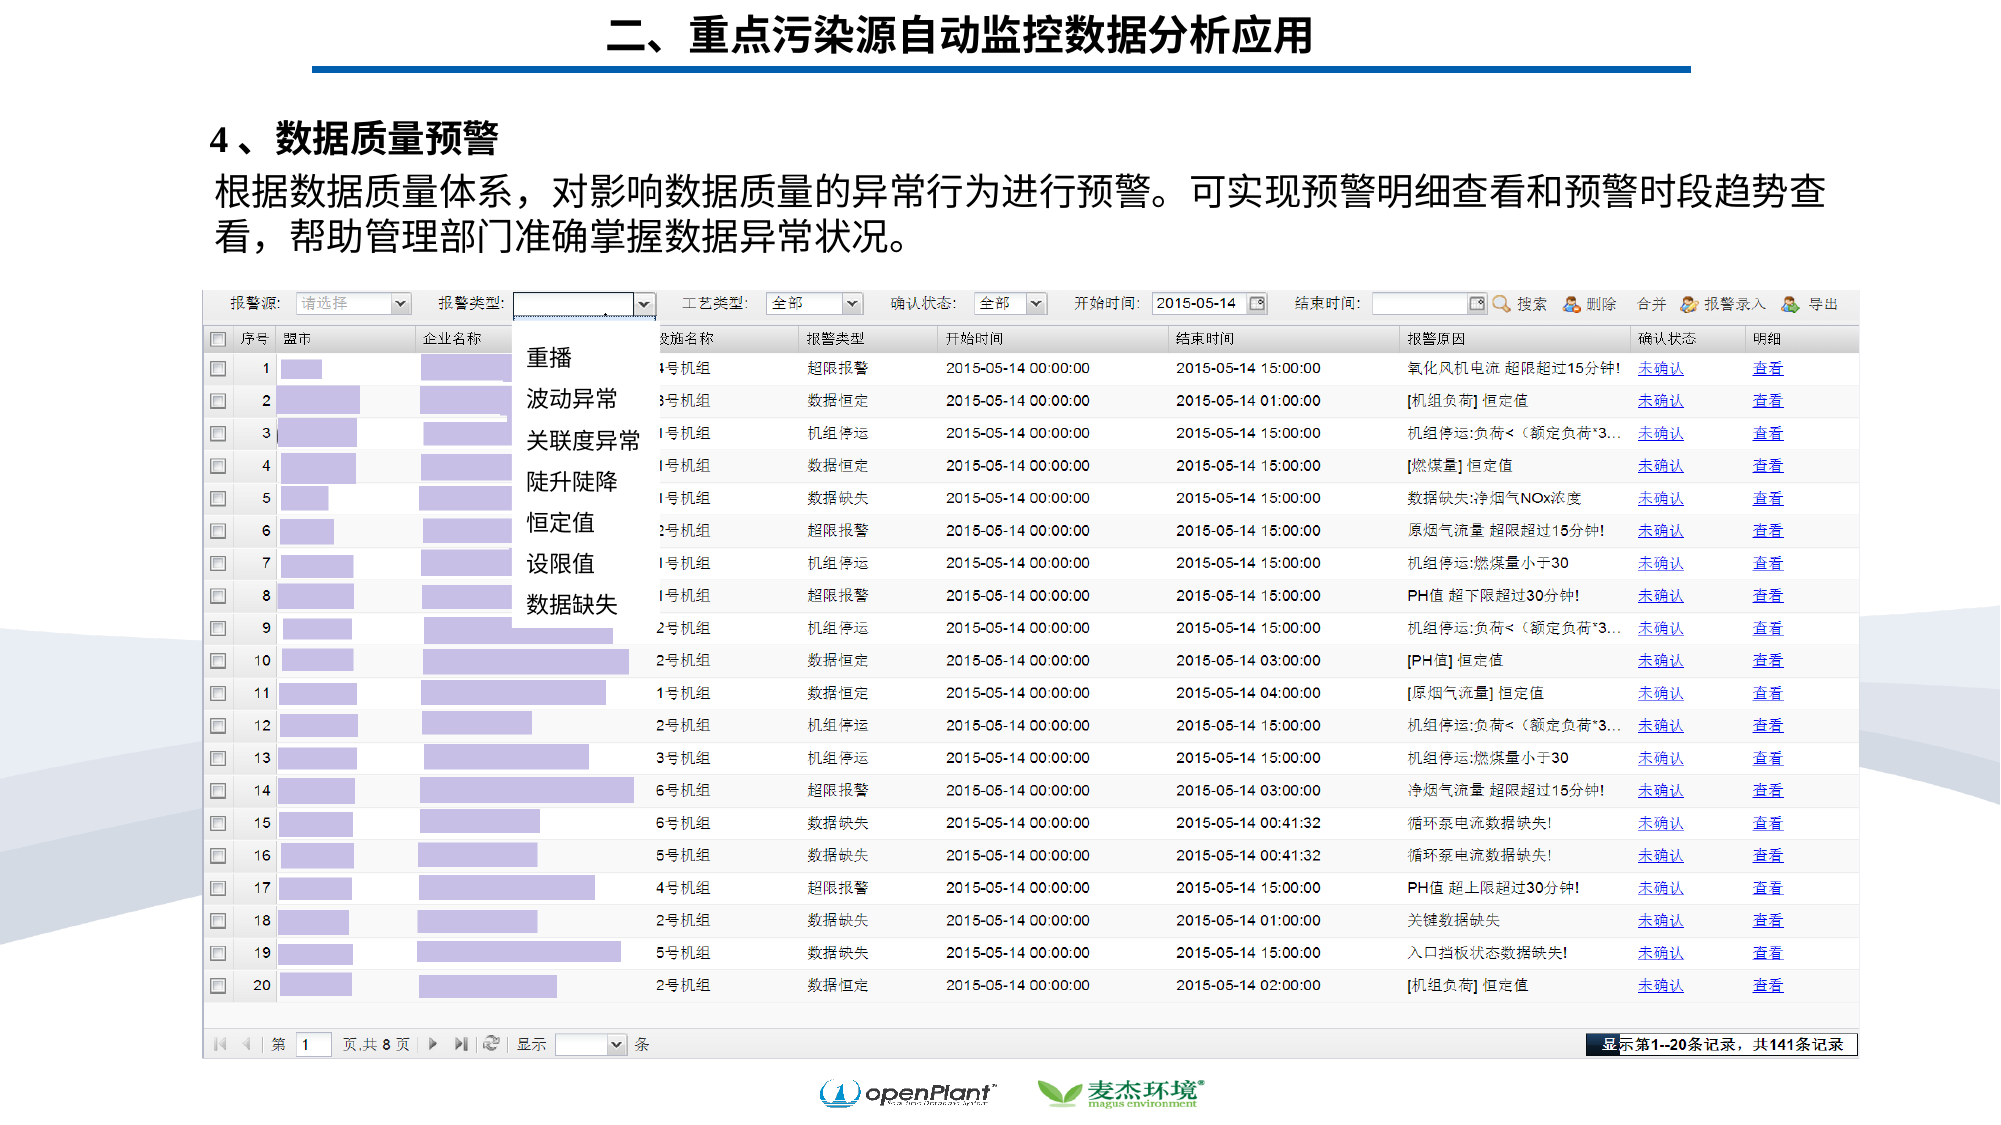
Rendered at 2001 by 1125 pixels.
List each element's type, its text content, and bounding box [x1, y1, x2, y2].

picture [0, 0, 2000, 1125]
text_box 二、重点污染源自动监控数据分析应用 [393, 7, 1527, 68]
text_box 根据数据质量体系，对影响数据质量的异常行为进行预警。可实现预警明细查看和预警时段趋势查看，帮助管理部门准确掌握数据异常状况。 [199, 160, 1860, 266]
text_box 4、数据质量预警 [194, 107, 515, 168]
